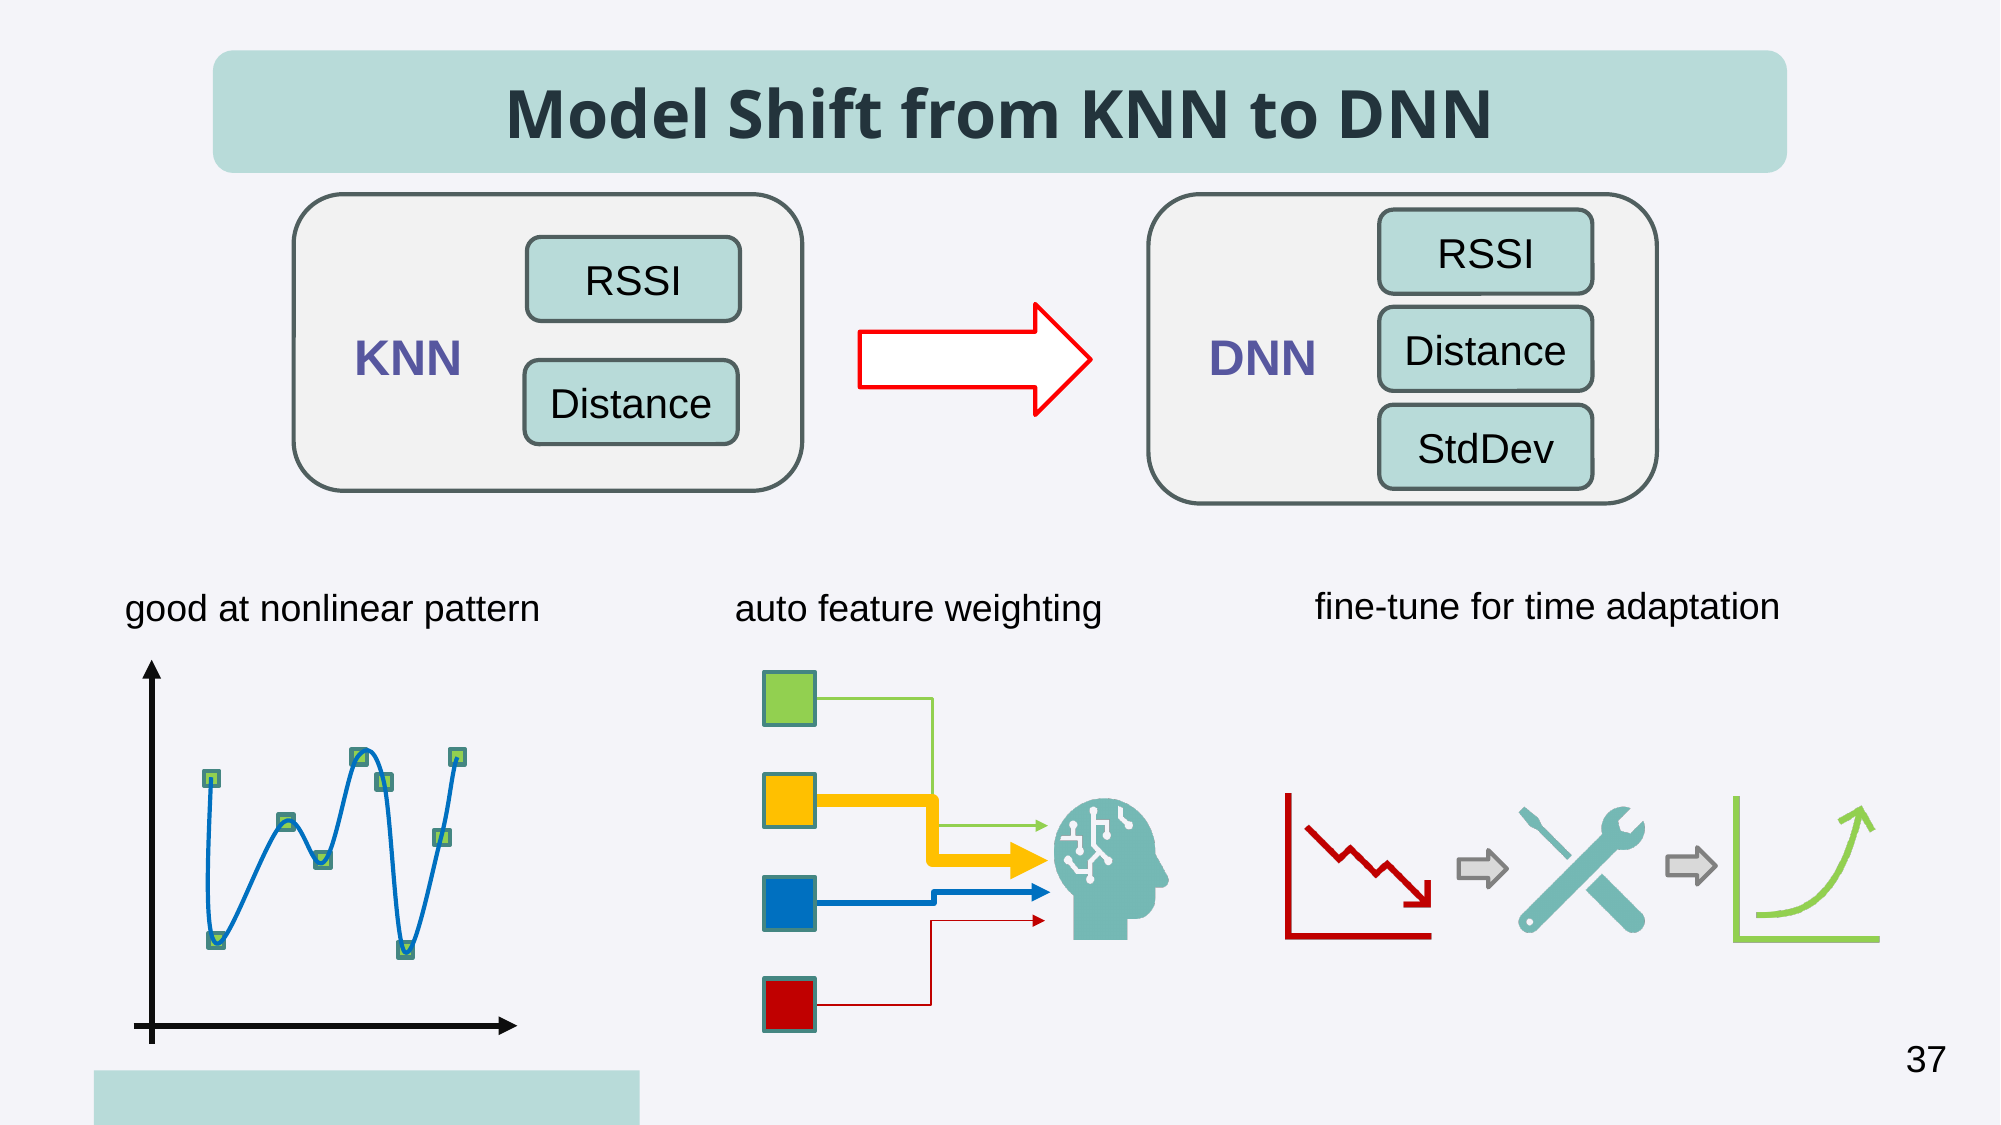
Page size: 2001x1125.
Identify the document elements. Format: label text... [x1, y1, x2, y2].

text_box auto feature weighting [576, 576, 1262, 636]
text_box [763, 671, 1192, 1032]
text_box fine-tune for time adaptation [1047, 574, 2000, 635]
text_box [133, 659, 518, 1044]
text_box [293, 193, 803, 491]
text_box good at nonlinear pattern [104, 576, 561, 637]
text_box 37 [1887, 1027, 1966, 1088]
text_box [93, 1070, 640, 1125]
text_box [857, 302, 1093, 417]
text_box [1256, 764, 1908, 971]
text_box Model Shift from KNN to DNN [210, 48, 1790, 176]
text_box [1148, 193, 1658, 504]
